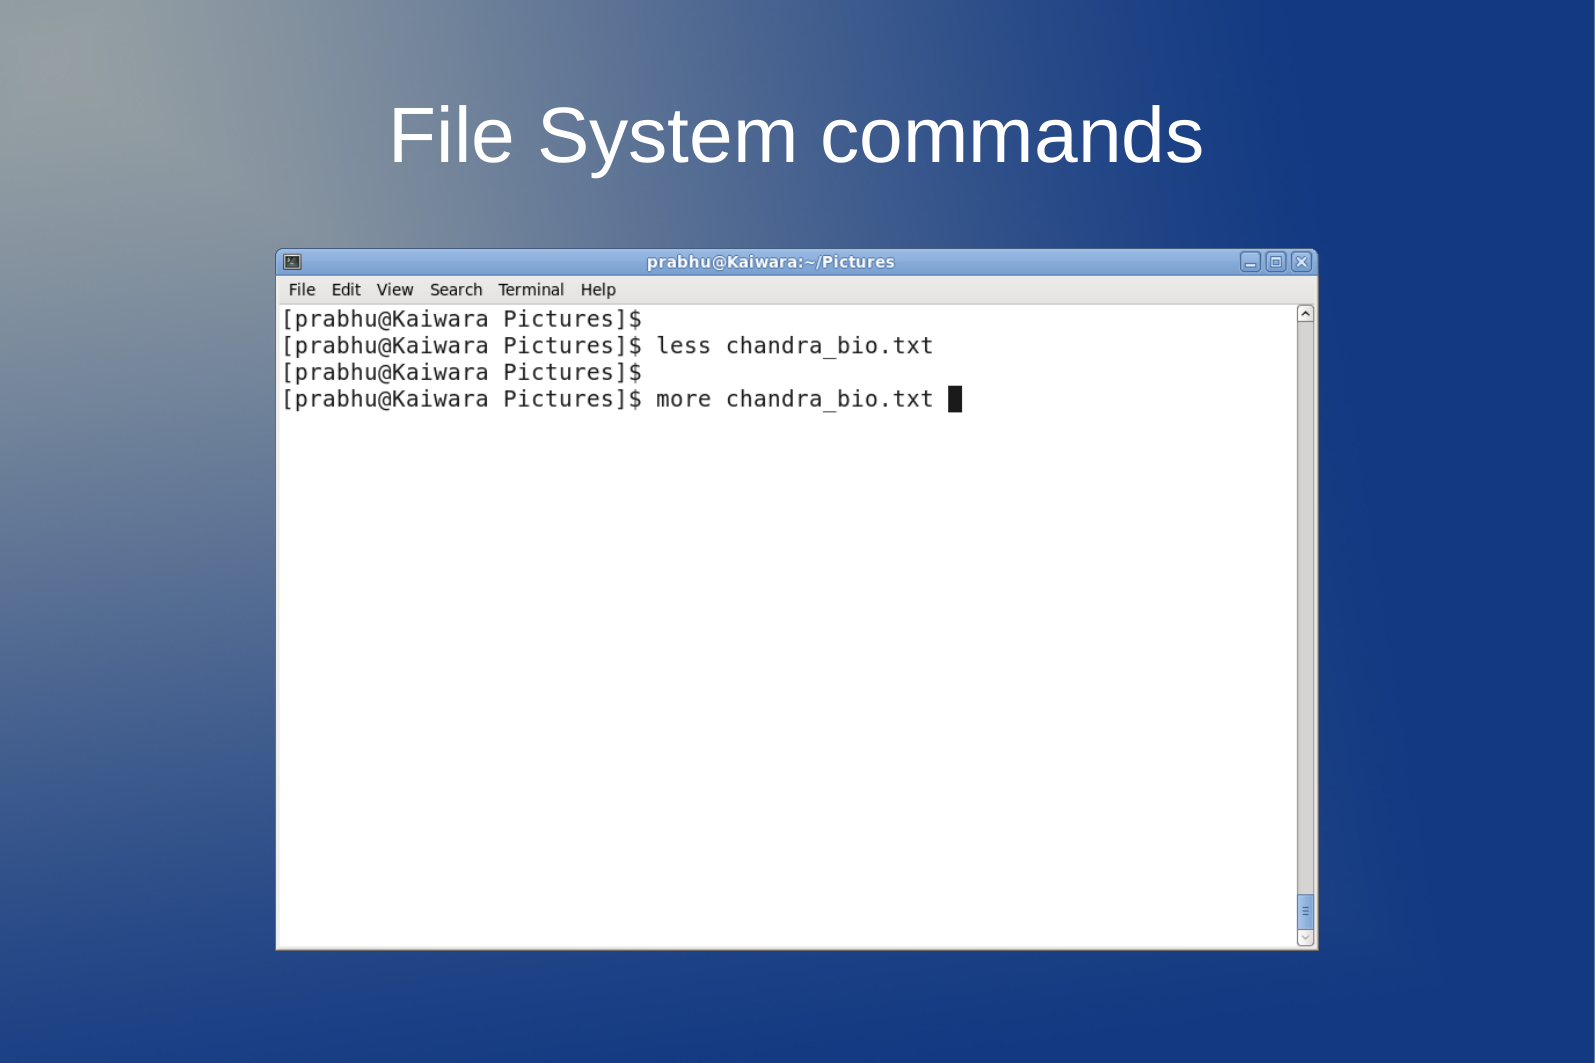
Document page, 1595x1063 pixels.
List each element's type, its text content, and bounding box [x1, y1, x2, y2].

title File System commands [79, 42, 1515, 220]
picture [0, 0, 1595, 1063]
